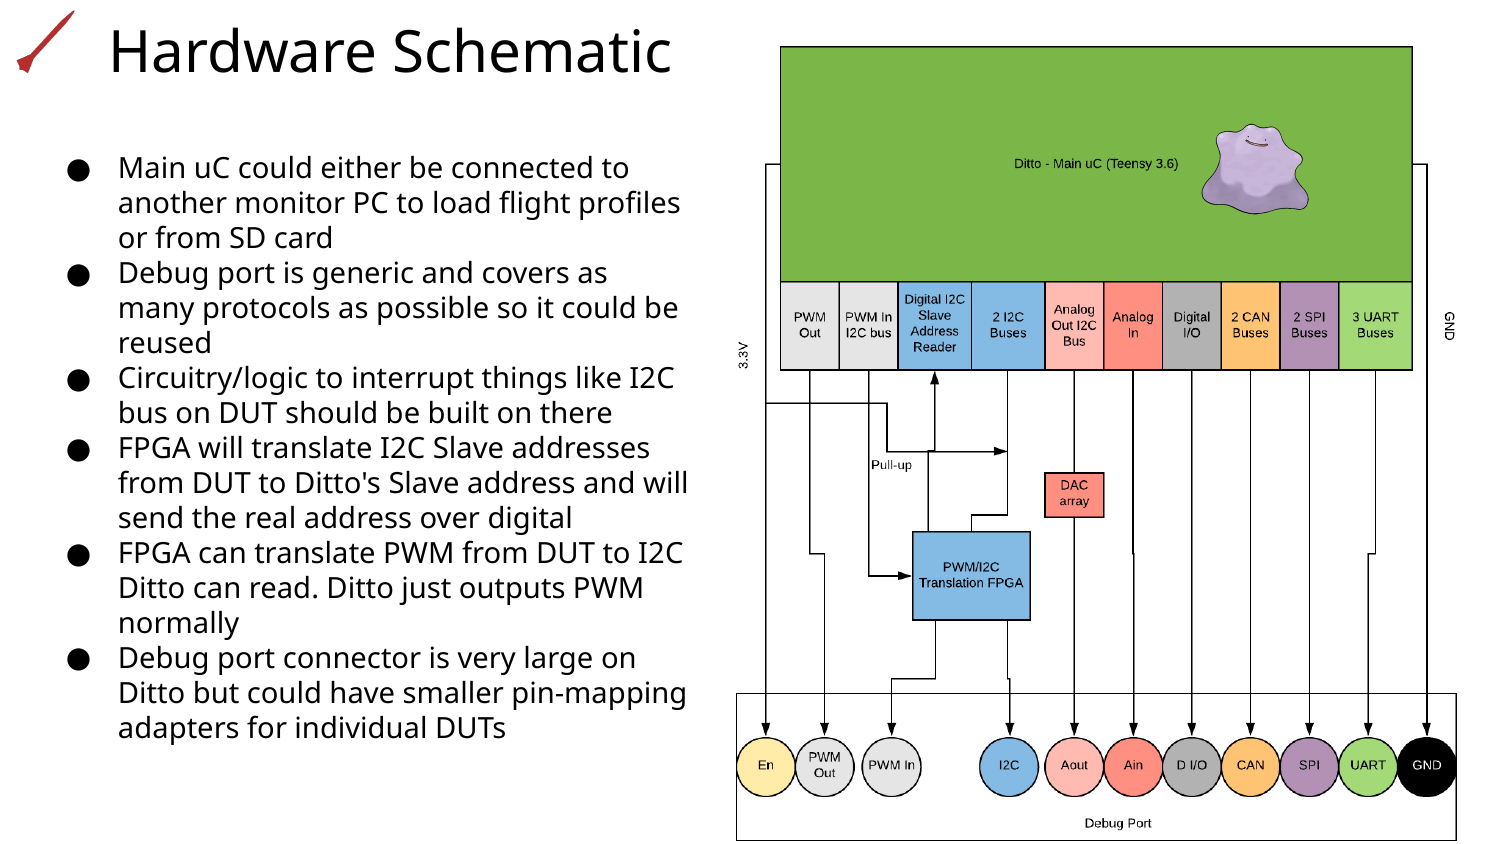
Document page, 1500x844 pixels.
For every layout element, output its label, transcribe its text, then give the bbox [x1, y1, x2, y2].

picture [12, 7, 78, 78]
title Hardware Schematic [93, 0, 1257, 99]
text_box Main uC could either be connected to another monitor PC to load flight profiles or from SD card Debug port is generic and covers as many protocols as possible so it could be reused Circuitry/logic to interrupt things like I2C bus on DUT should be built on there FPGA will translate I2C Slave addresses from DUT to Ditto's Slave address and will send the real address over digital FPGA can translate PWM from DUT to I2C Ditto can read. Ditto just outputs PWM normally Debug port connector is very large on Ditto but could have smaller pin-mapping adapters for individual DUTs [27, 134, 686, 794]
picture [691, 24, 1500, 844]
